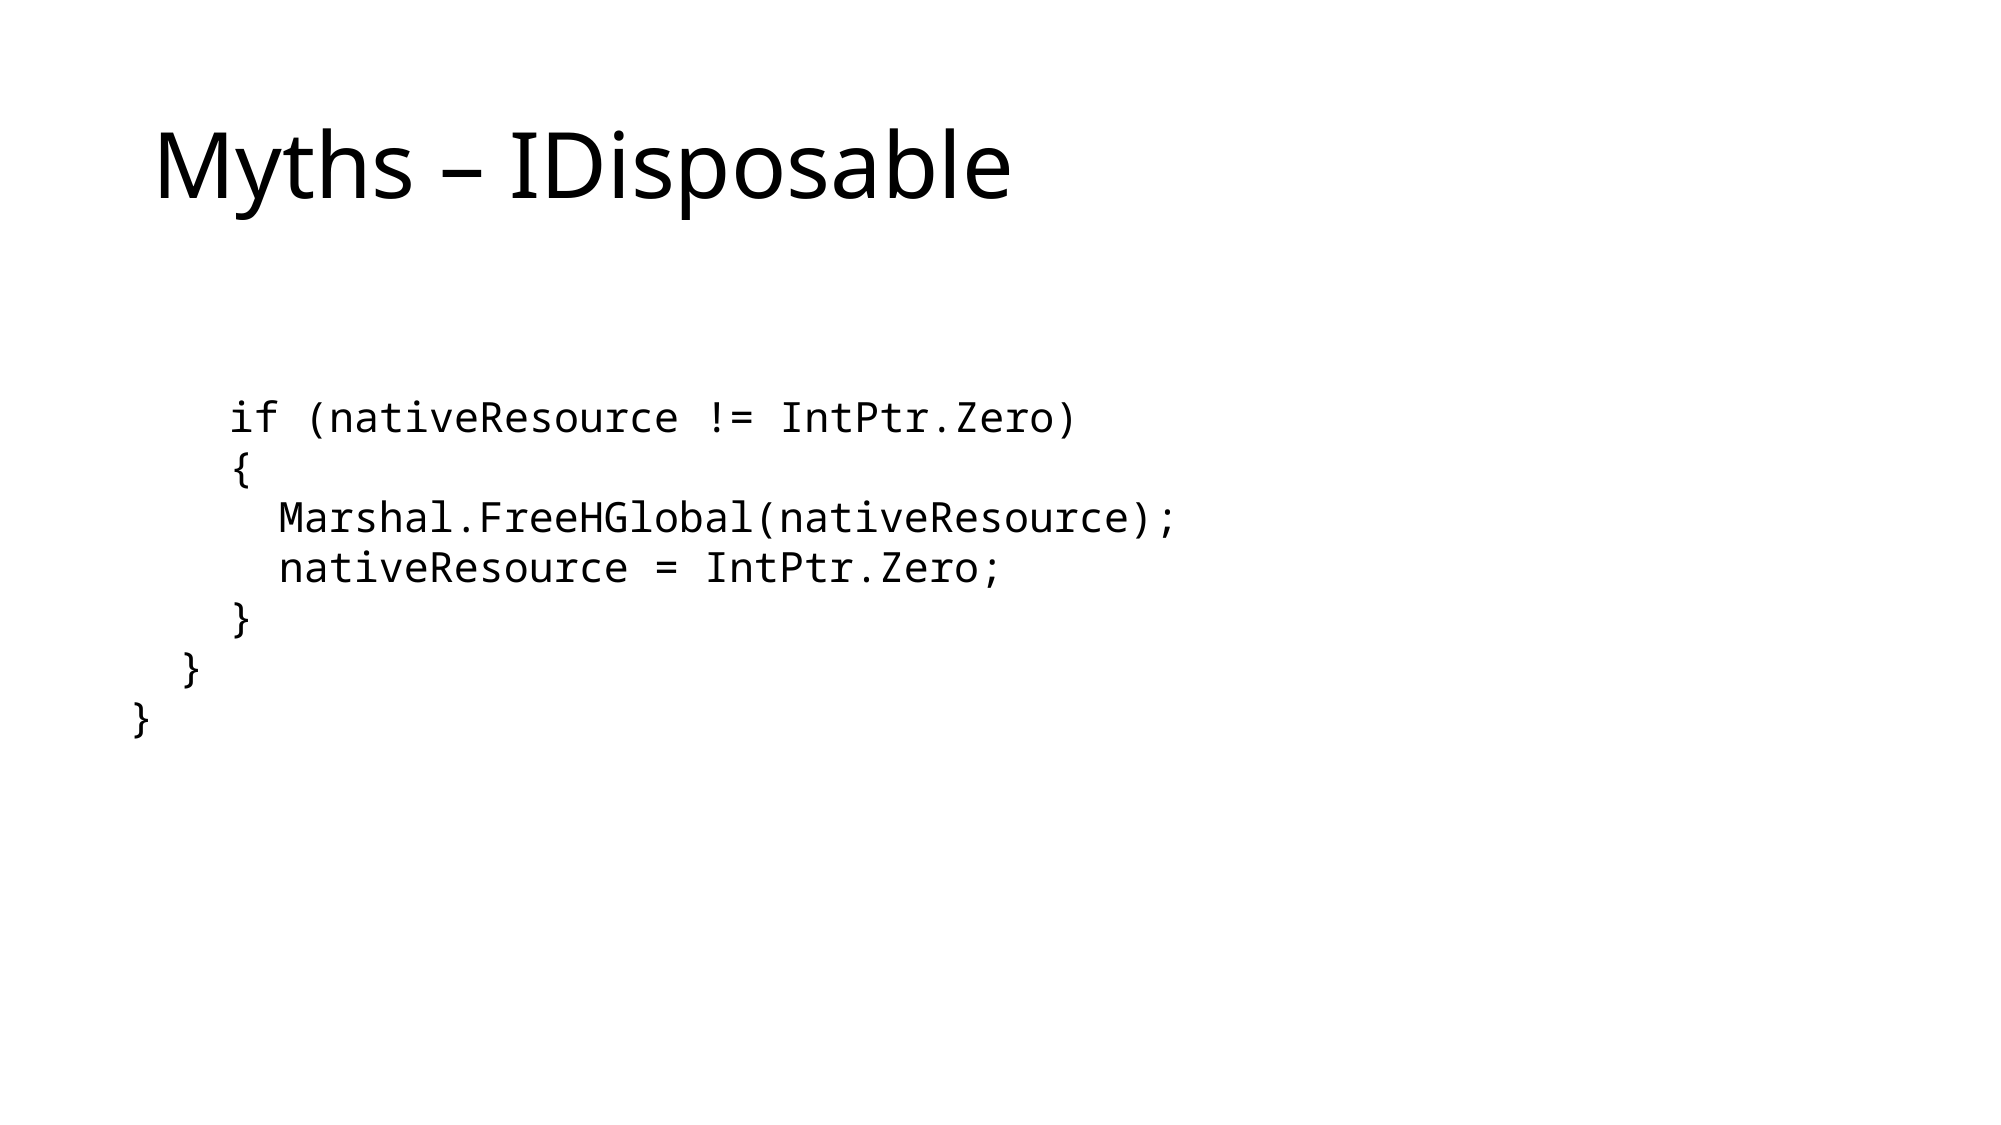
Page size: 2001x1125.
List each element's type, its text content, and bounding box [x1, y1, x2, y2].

text_box if (nativeResource != IntPtr.Zero) { Marshal.FreeHGlobal(nativeResource); nativeResource = IntPtr.Zero; } } } [114, 383, 1194, 749]
title Myths – IDisposable [137, 59, 1863, 278]
